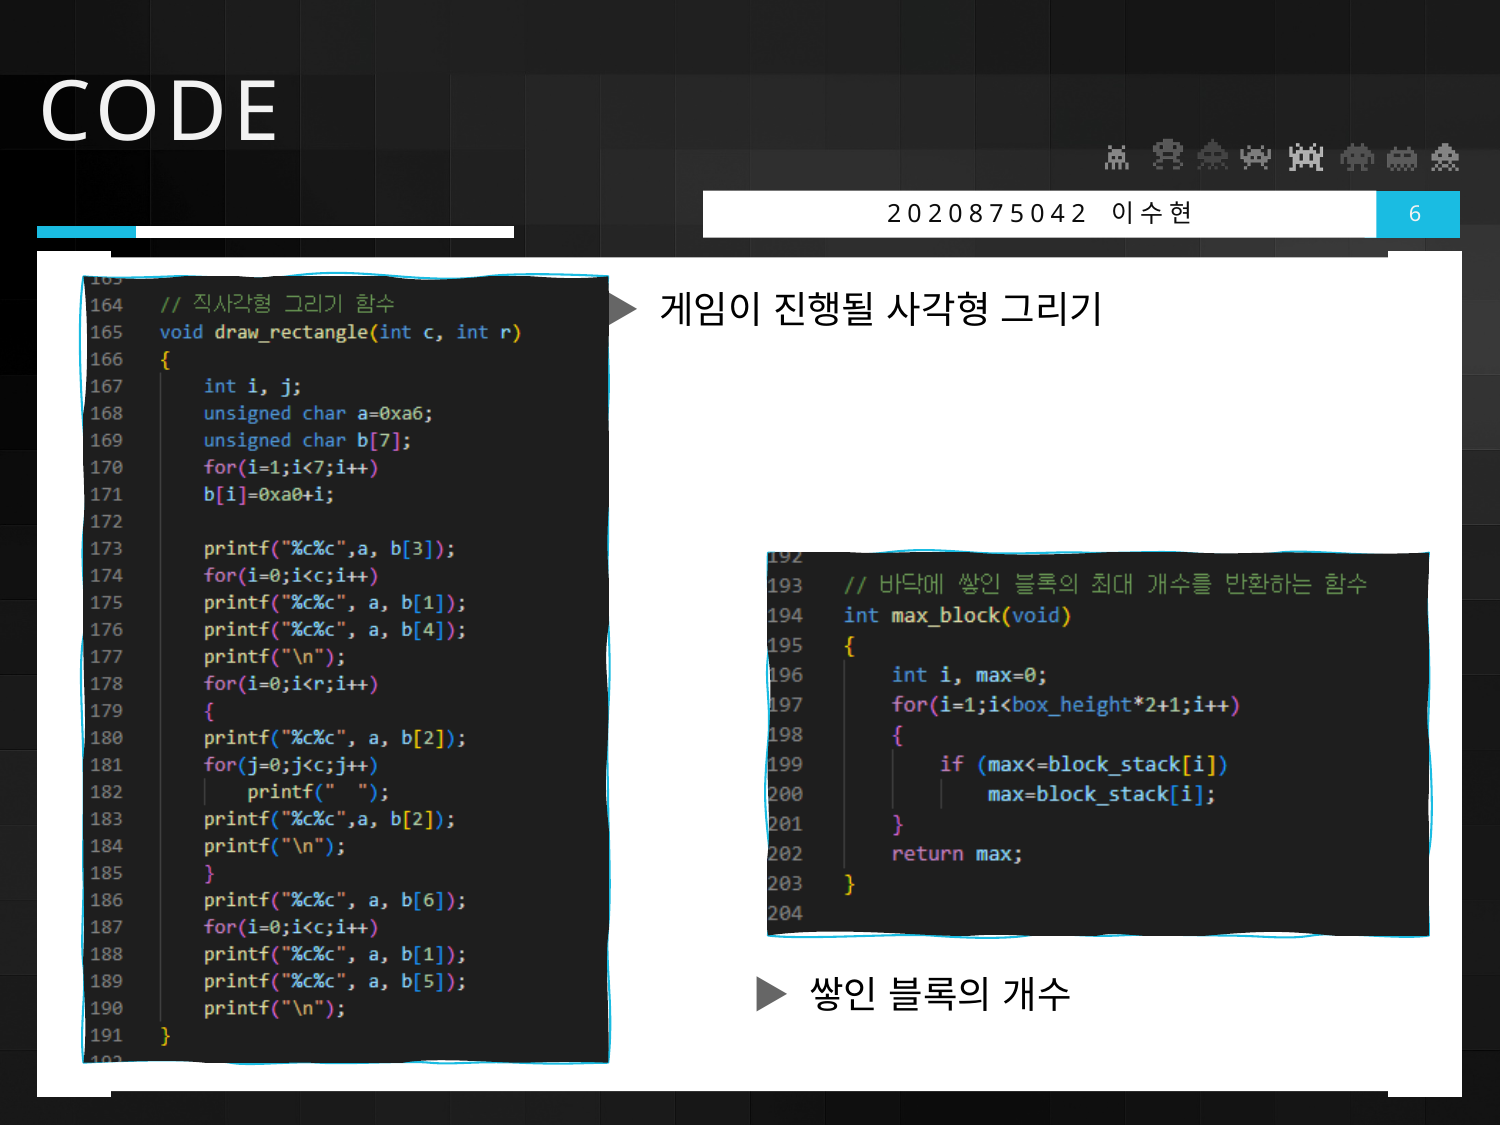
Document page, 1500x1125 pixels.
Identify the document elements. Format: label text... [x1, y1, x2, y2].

text_box ▶ 게임이 진행될 사각형 그리기 [609, 278, 1120, 339]
picture [0, 0, 1500, 1125]
text_box ▶ 쌓인 블록의 개수 [737, 964, 1087, 1024]
slide_number 6 [1377, 191, 1460, 238]
list 2020875042 이수현 [703, 190, 1377, 238]
title CODE [38, 19, 524, 209]
list [43, 257, 1457, 1092]
